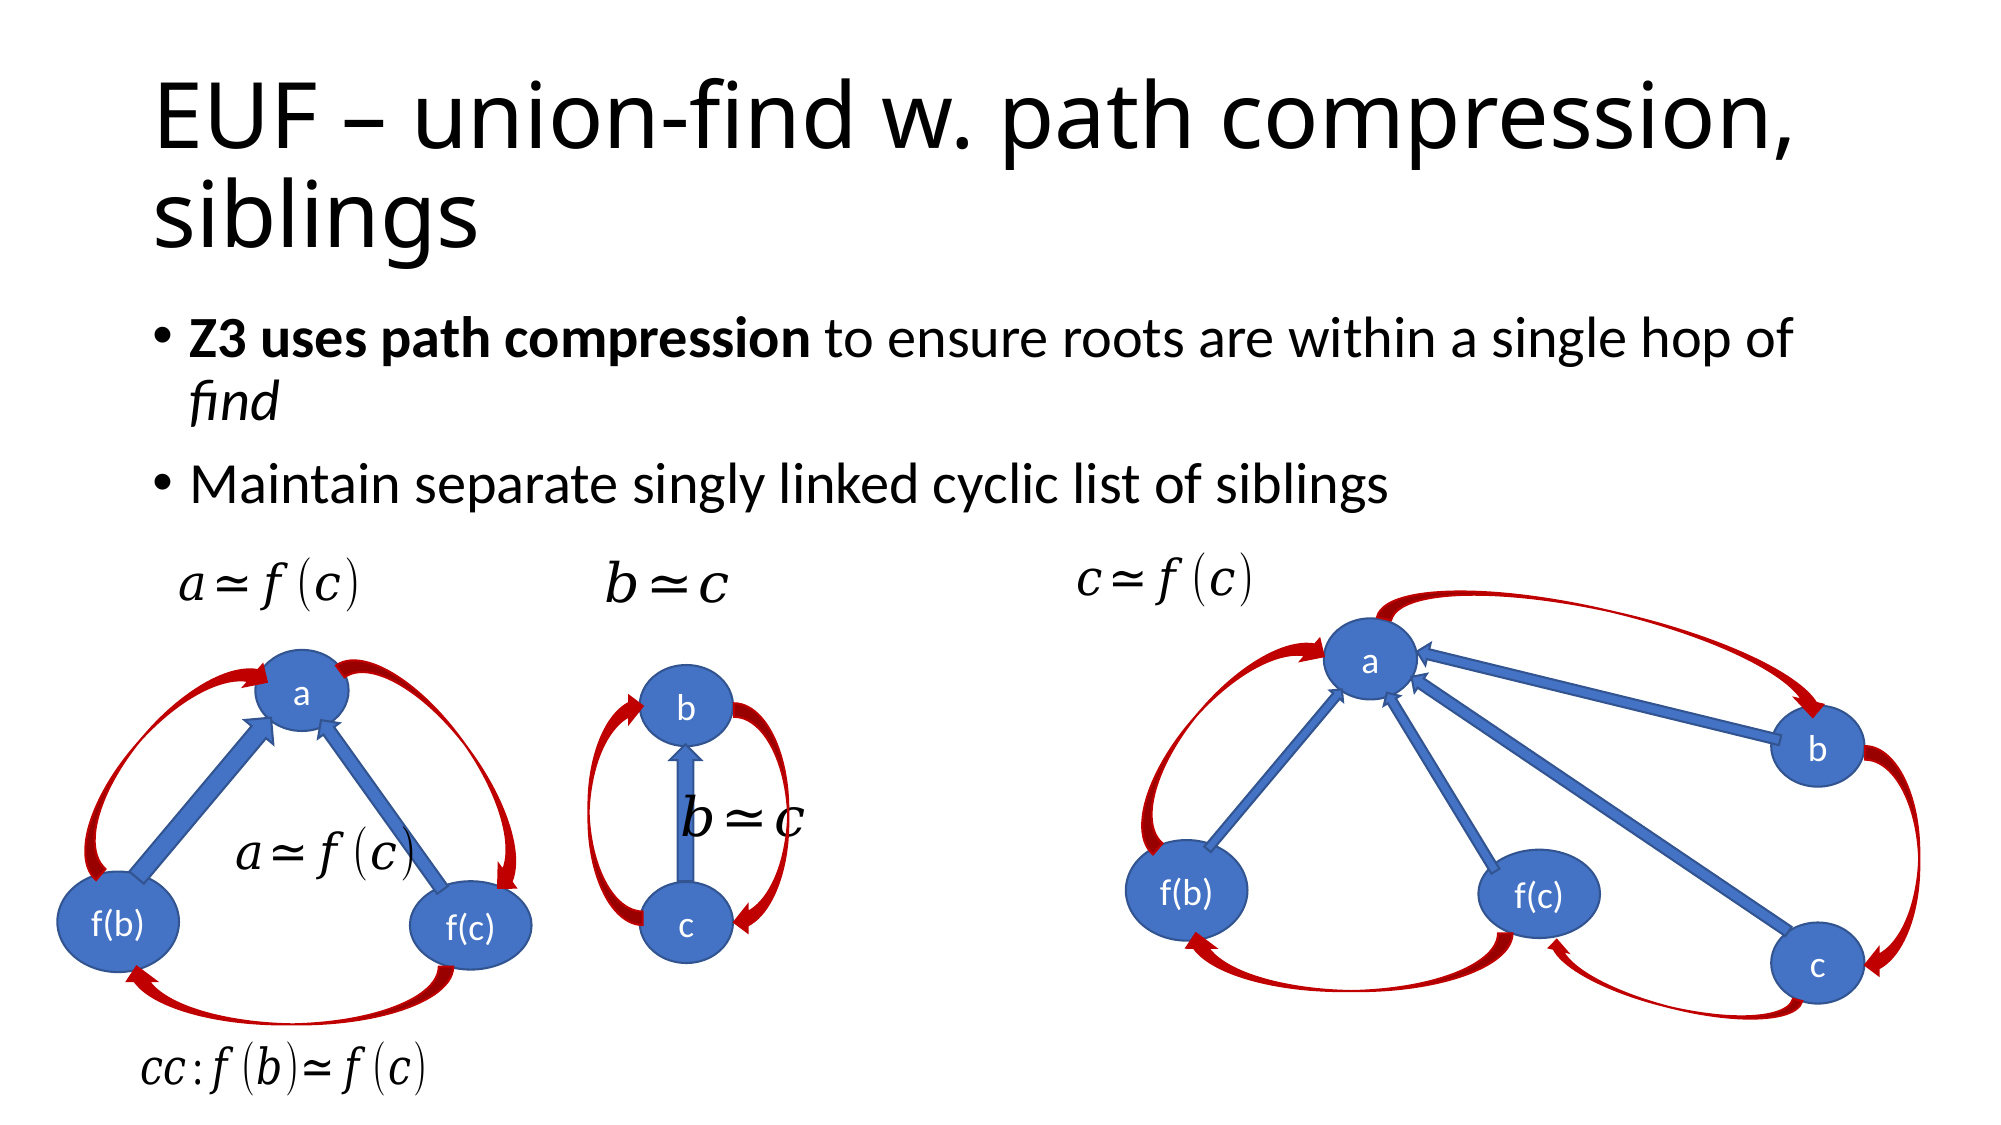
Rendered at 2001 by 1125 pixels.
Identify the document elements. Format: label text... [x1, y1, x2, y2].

text_box f(b) [56, 870, 181, 974]
text_box f(b) [1124, 839, 1249, 942]
text_box [125, 965, 455, 1026]
text_box f(c) [408, 880, 533, 971]
text_box [1410, 672, 1794, 938]
text_box [1382, 691, 1501, 876]
text_box a [254, 648, 350, 733]
text_box [1202, 688, 1345, 854]
text_box b [1770, 705, 1866, 788]
text_box f(c) [1477, 848, 1602, 940]
title EUF – union-find w. path compression, siblings [137, 59, 1903, 278]
text_box [334, 659, 518, 890]
text_box [1184, 931, 1514, 993]
text_box [316, 718, 450, 896]
text_box [1141, 636, 1325, 856]
text_box [1375, 590, 1826, 719]
text_box [1547, 938, 1804, 1020]
text_box a [1322, 617, 1419, 701]
text_box [1863, 744, 1921, 978]
text_box [84, 662, 269, 882]
text_box [1415, 640, 1783, 747]
text_box [127, 716, 275, 886]
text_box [588, 555, 809, 963]
text_box c [1770, 921, 1866, 1005]
list Z3 uses path compression to ensure roots are within a single hop of find Maintain separate singly linked cyclic list of siblings [137, 299, 1863, 1014]
